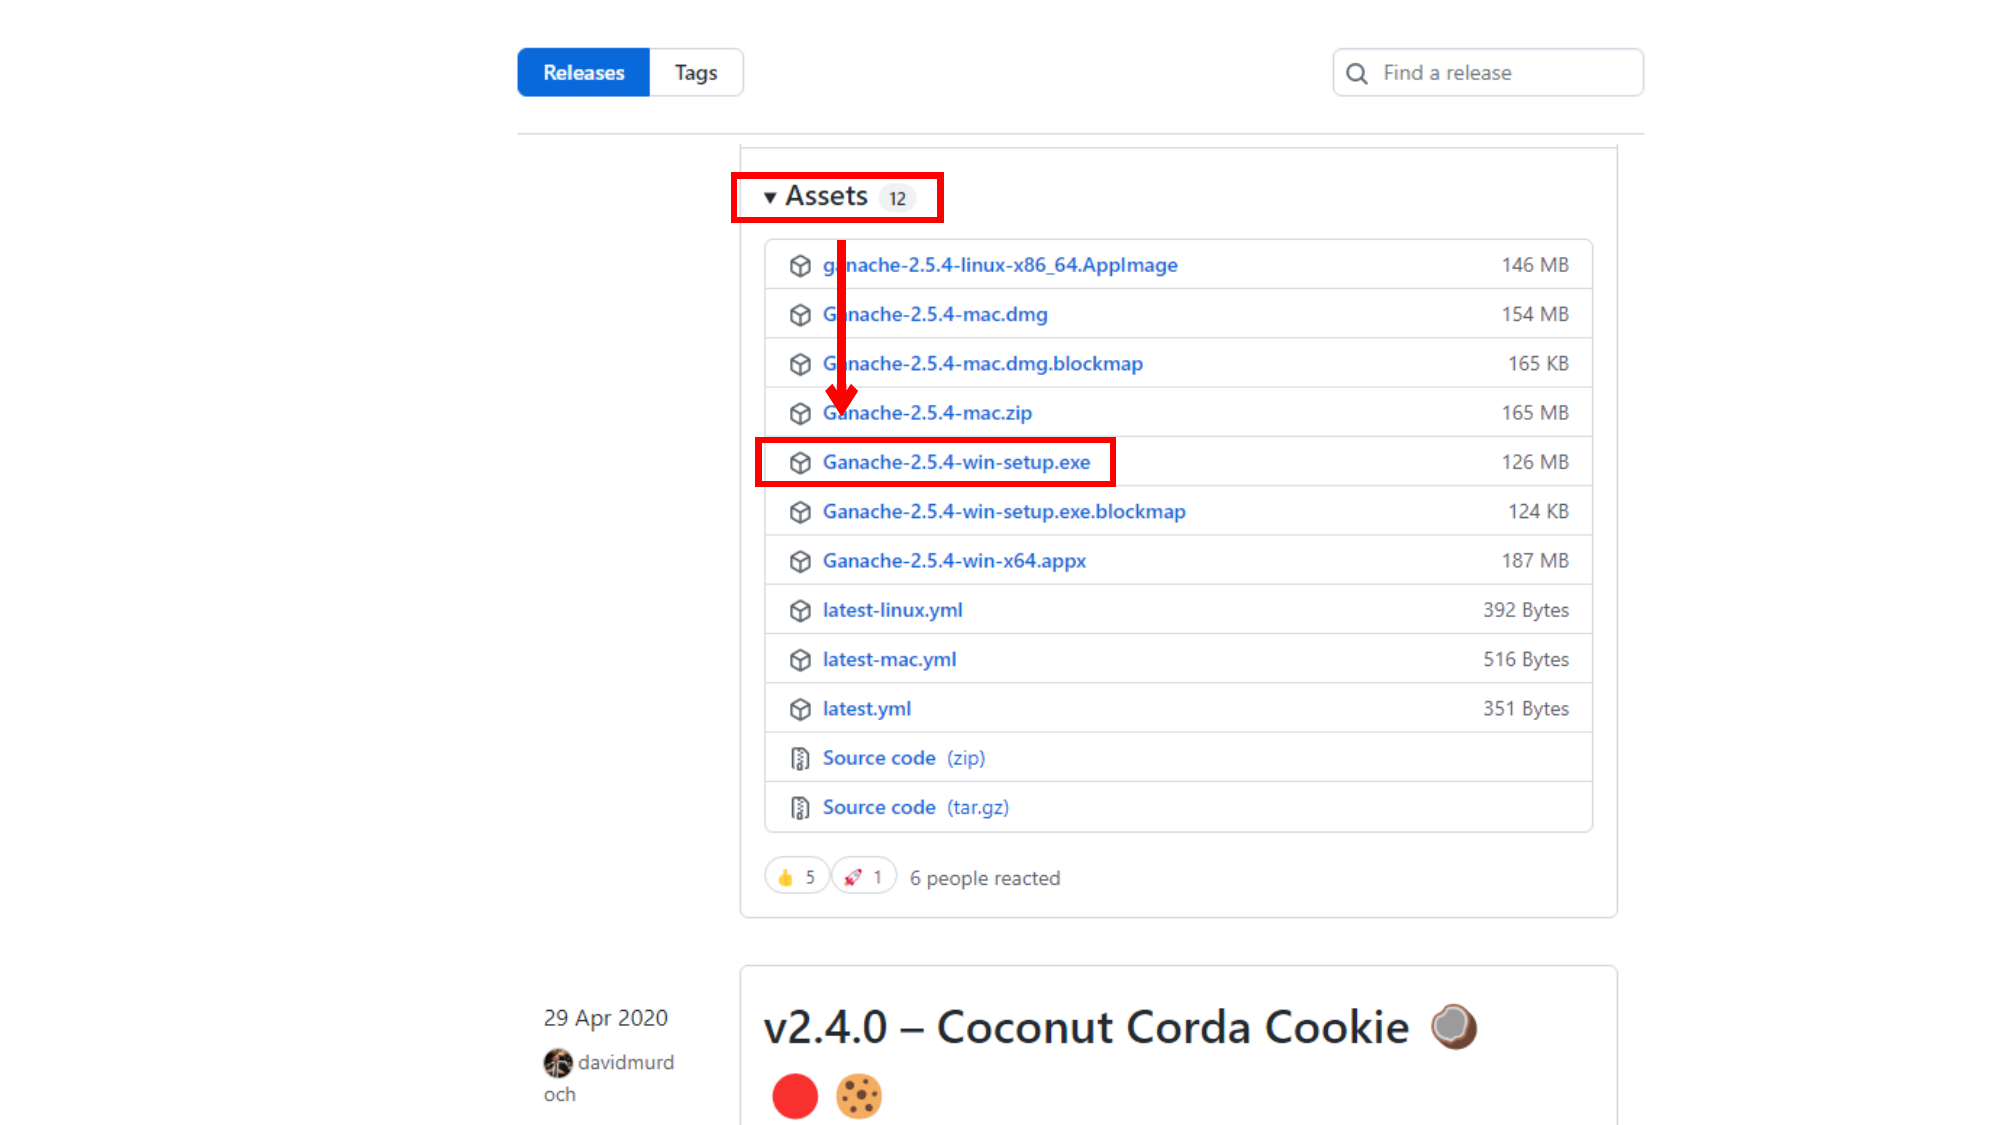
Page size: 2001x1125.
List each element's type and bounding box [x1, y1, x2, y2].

text_box [460, 0, 1701, 1125]
